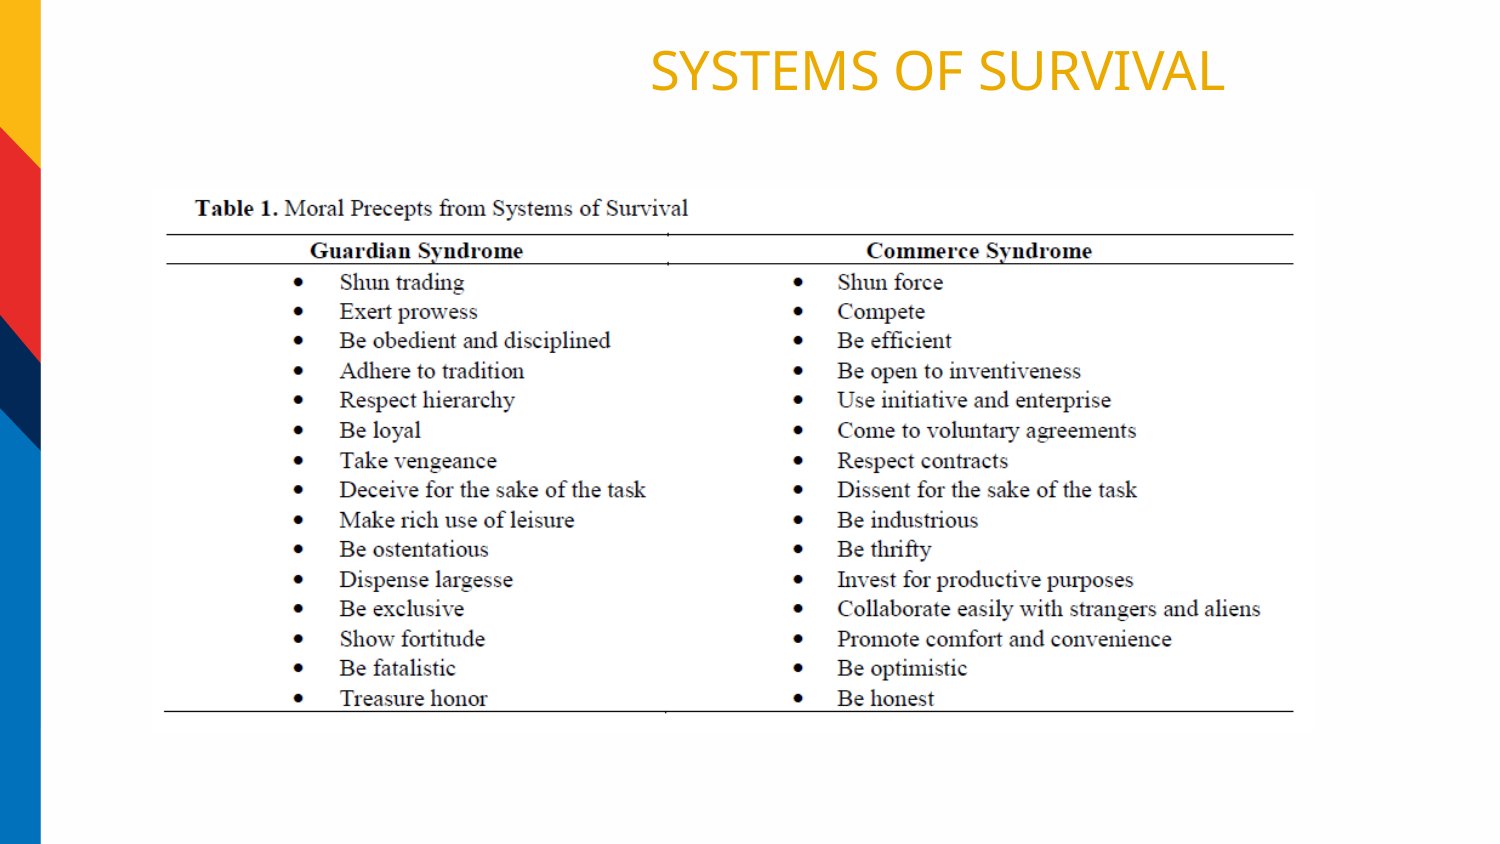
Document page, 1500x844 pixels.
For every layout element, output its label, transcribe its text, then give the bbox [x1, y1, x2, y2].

picture [0, 0, 1500, 844]
title Systems of Survival [0, 33, 1238, 113]
